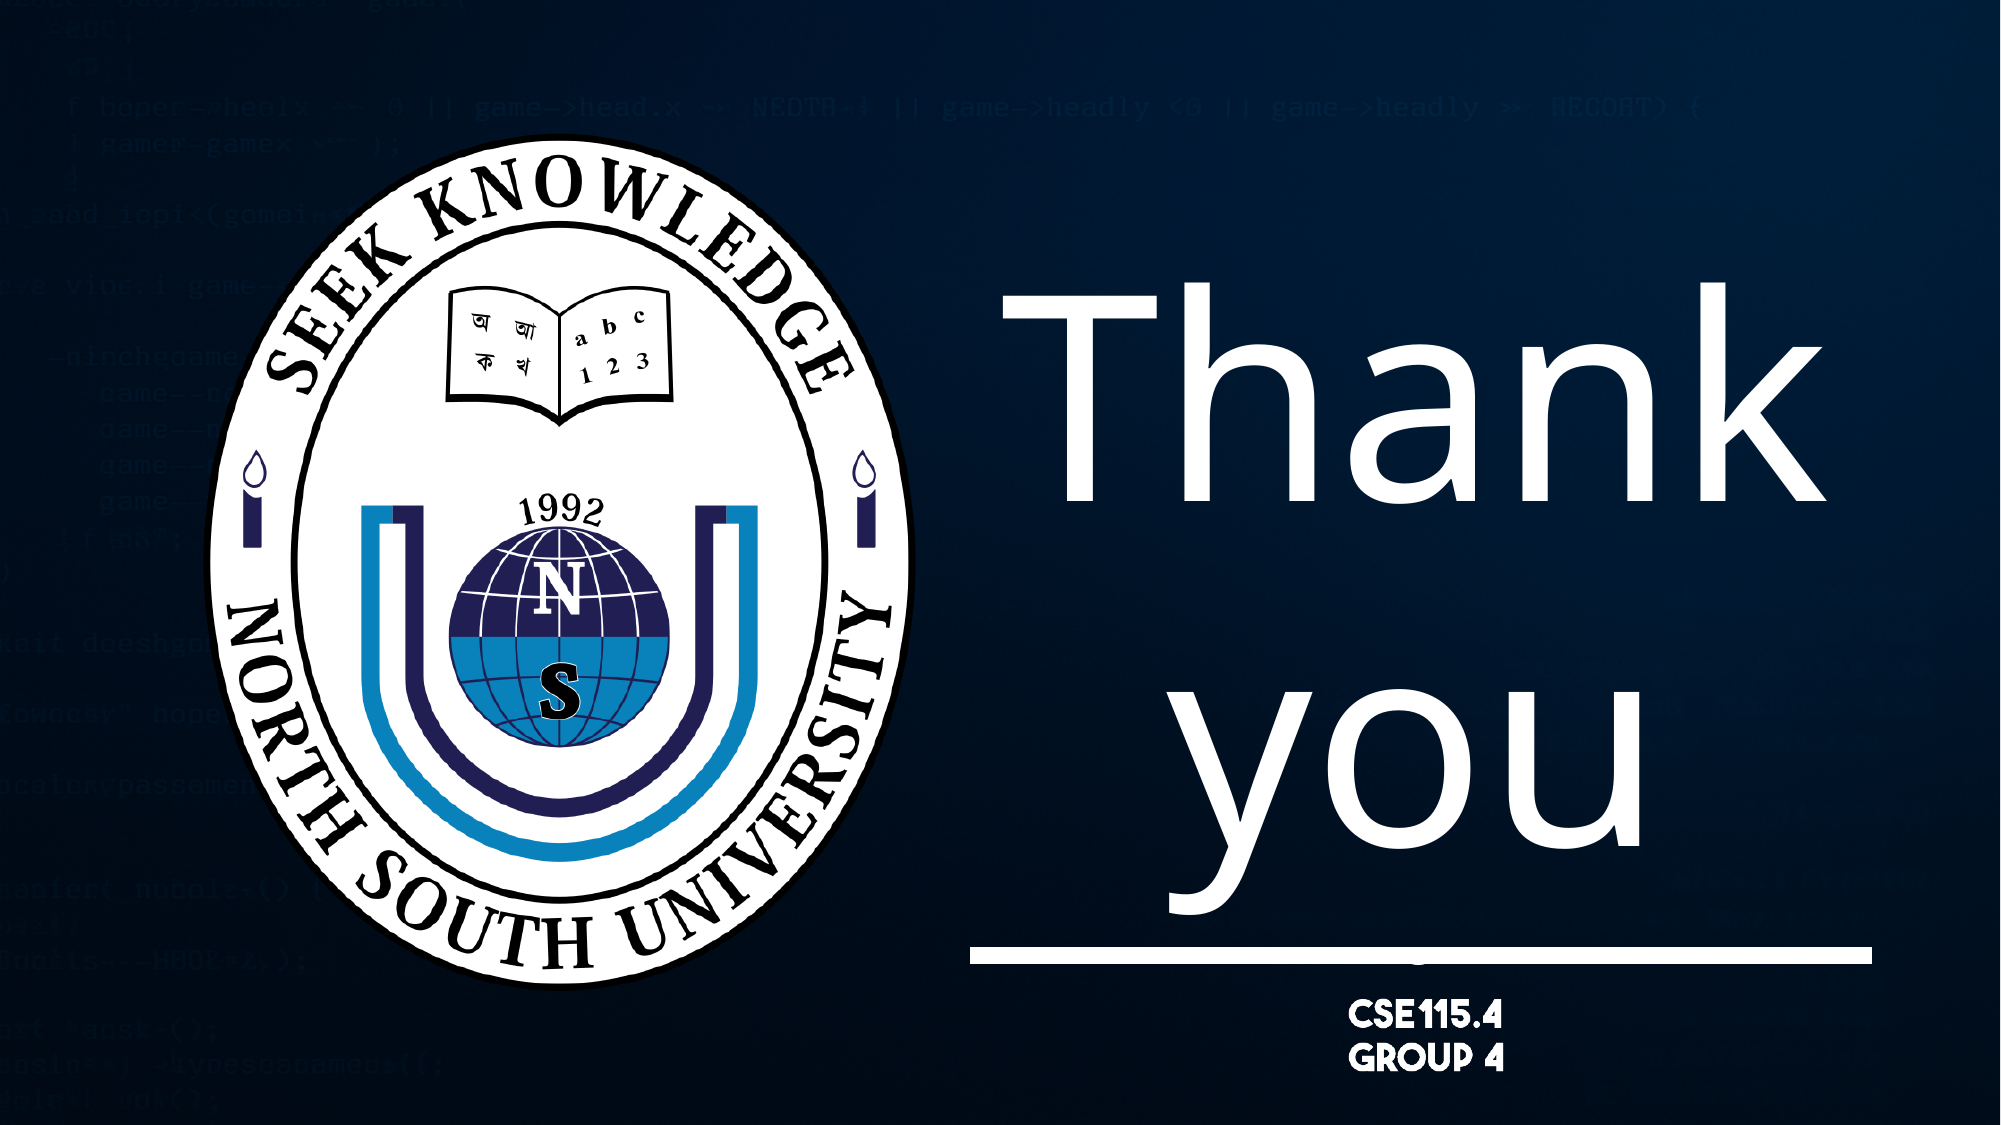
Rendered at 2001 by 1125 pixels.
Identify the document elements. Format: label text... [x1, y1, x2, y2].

text_box Thank you [917, 206, 1943, 912]
text_box 0 [970, 947, 1872, 964]
picture [0, 0, 2001, 1125]
